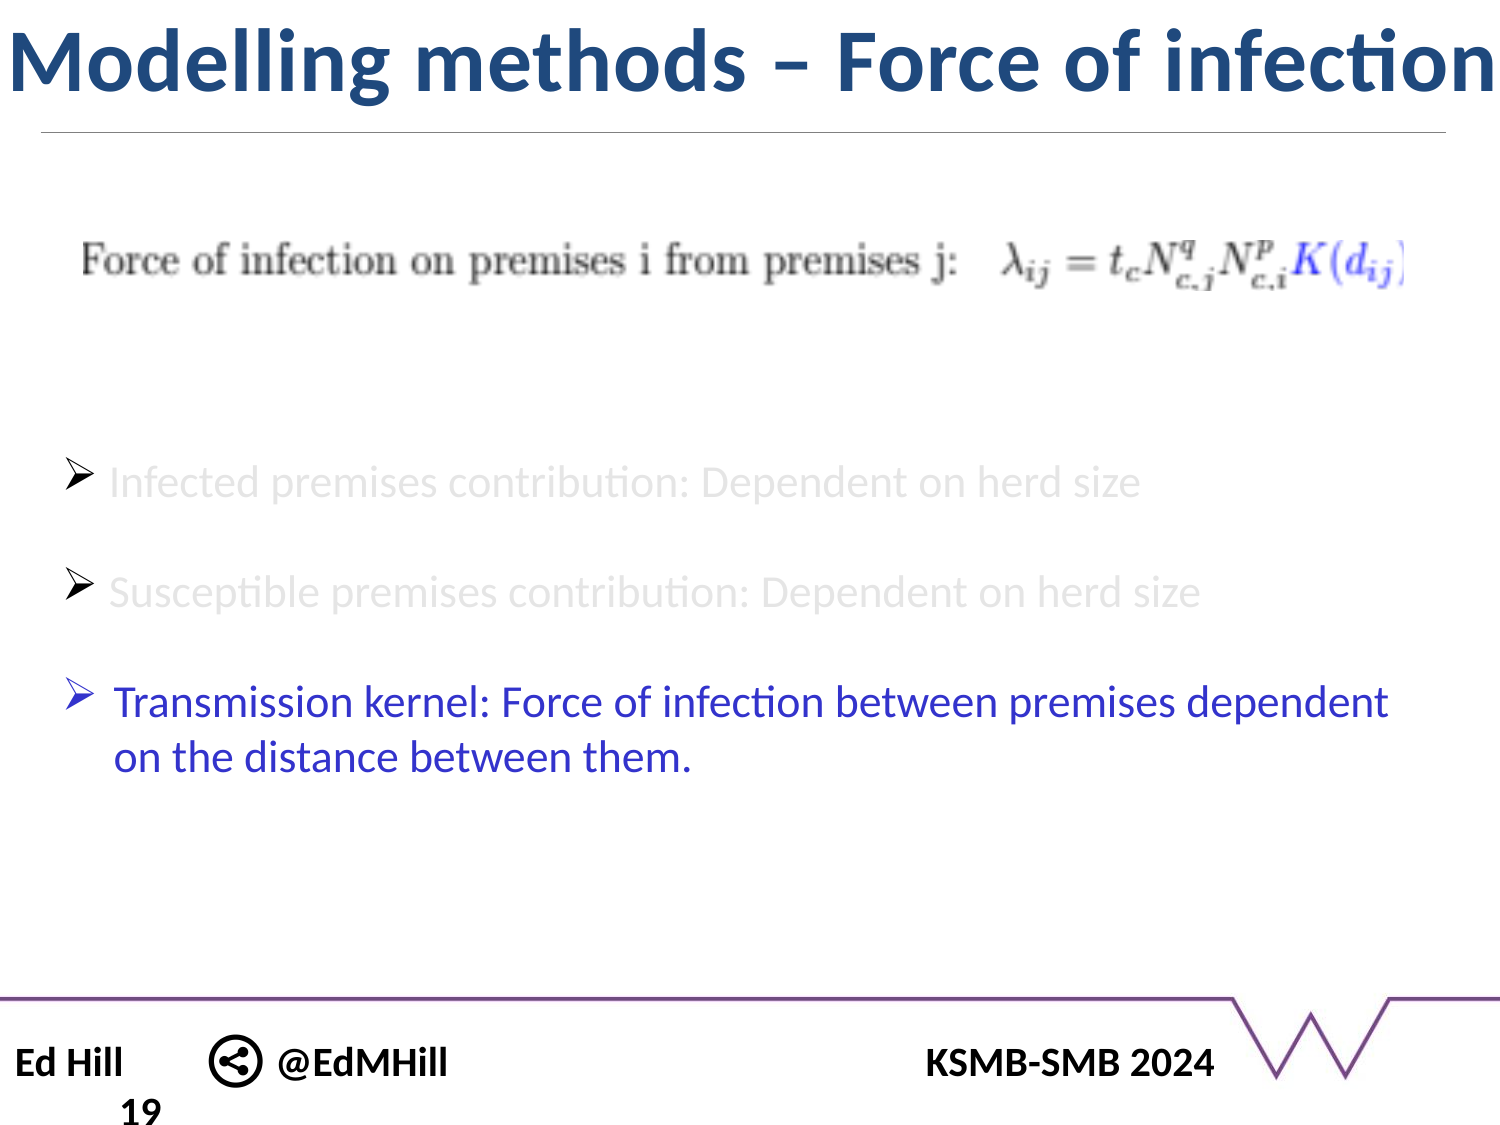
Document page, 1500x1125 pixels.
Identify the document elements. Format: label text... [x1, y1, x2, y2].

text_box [0, 1027, 1500, 1095]
text_box Infected premises contribution: Dependent on herd size Susceptible premises contribution: Dependent on herd size Transmission kernel: Force of infection between premises dependent on the distance between them. [47, 444, 1453, 790]
picture [0, 977, 1500, 1027]
picture [147, 1103, 156, 1112]
picture [0, 1095, 1500, 1125]
picture [82, 240, 1404, 291]
text_box Modelling methods – Force of infection [0, 0, 1500, 150]
